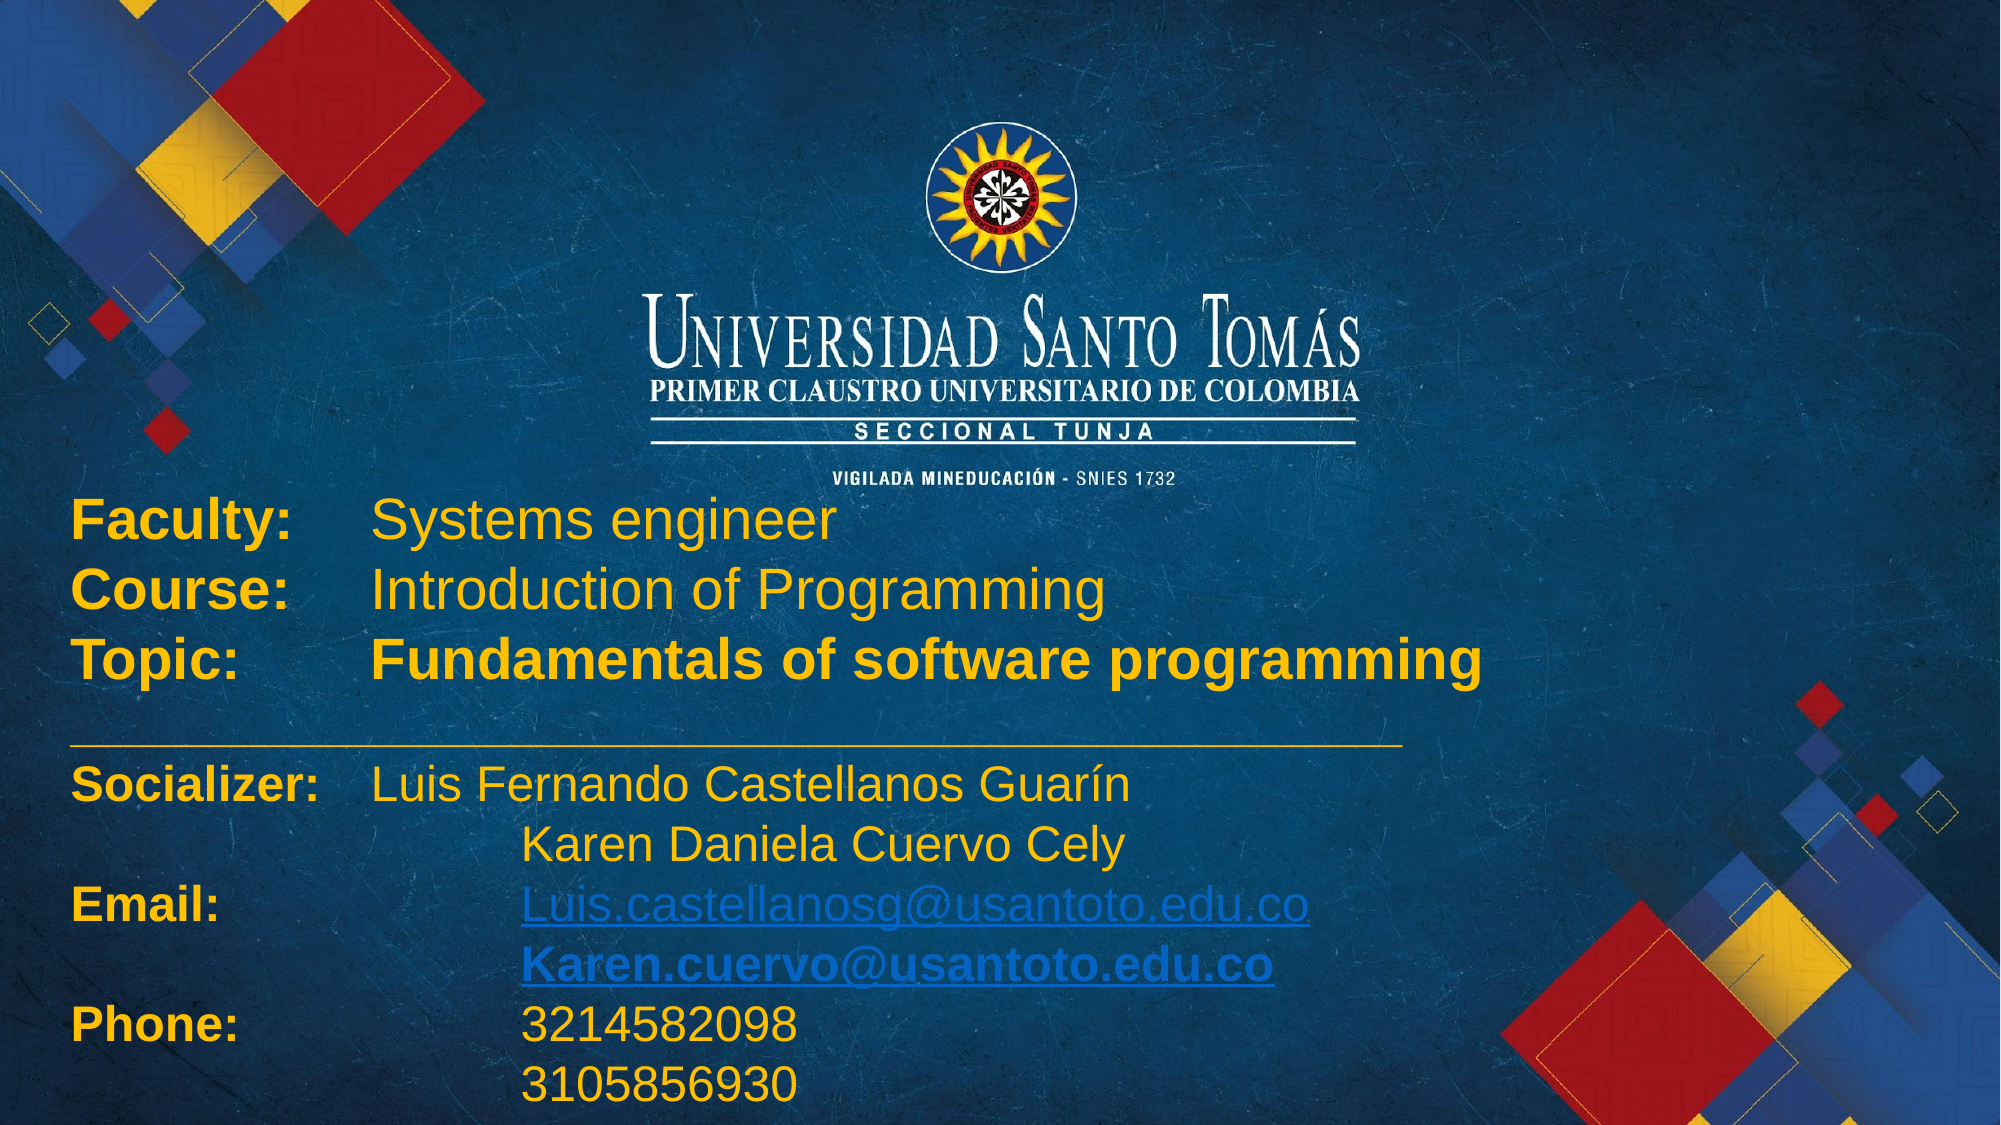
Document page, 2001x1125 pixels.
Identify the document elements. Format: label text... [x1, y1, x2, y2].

picture [0, 0, 2001, 1125]
text_box Faculty: Systems engineer Course: Introduction of Programming Topic: Fundamentals of software programming ________________________________________________ Socializer: Luis Fernando Castellanos Guarín Karen Daniela Cuervo Cely Email: Luis.castellanosg@usantoto.edu.co Karen.cuervo@usantoto.edu.co Phone: 3214582098 3105856930 [55, 473, 1945, 1119]
